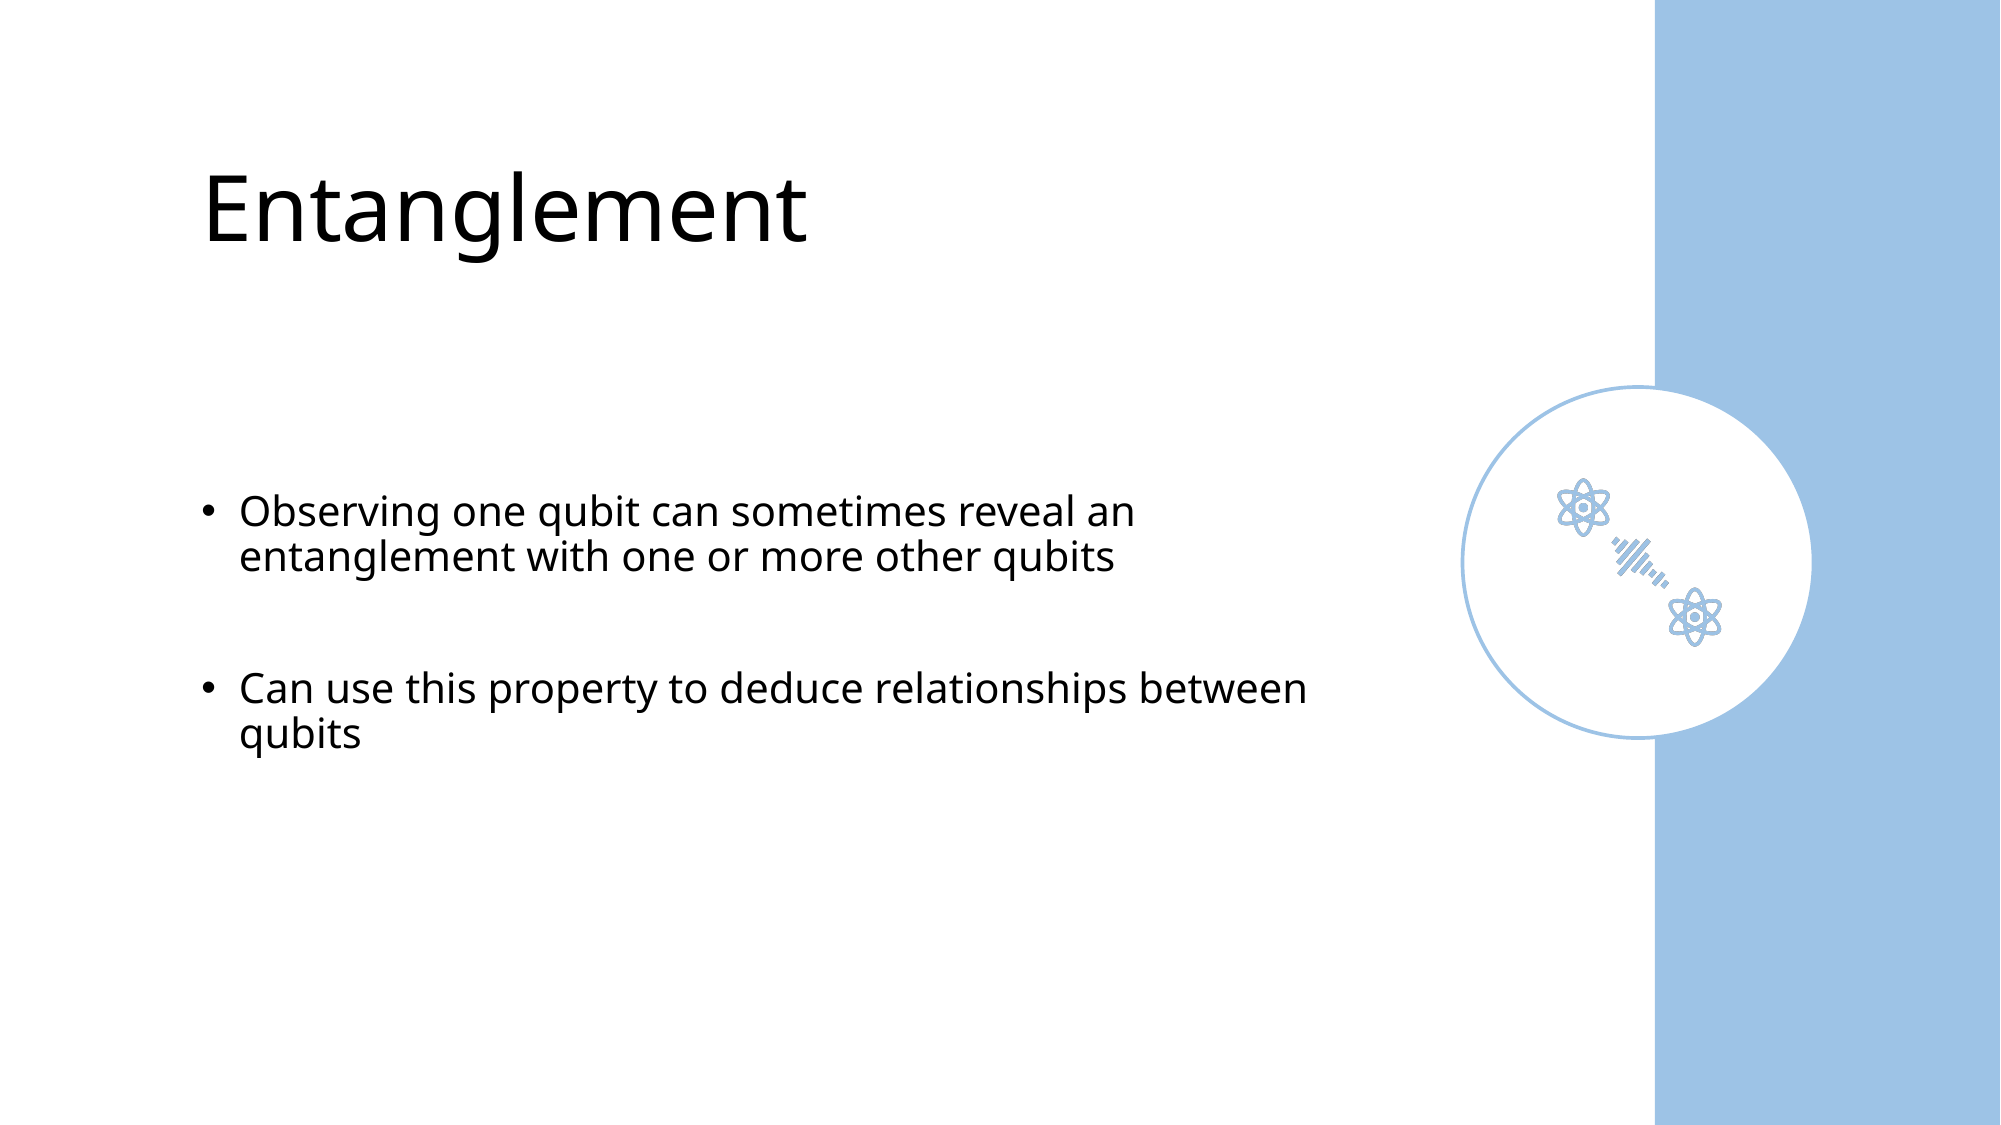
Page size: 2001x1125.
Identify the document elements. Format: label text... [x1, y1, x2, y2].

text_box [1461, 385, 1815, 740]
title Entanglement [186, 102, 1413, 321]
text_box [1654, 0, 2000, 1125]
picture [1586, 508, 1695, 618]
list Observing one qubit can sometimes reveal an entanglement with one or more other qubits Can use this property to deduce relationships between qubits [186, 373, 1344, 940]
text_box [1660, 582, 1730, 652]
text_box [1548, 473, 1619, 543]
